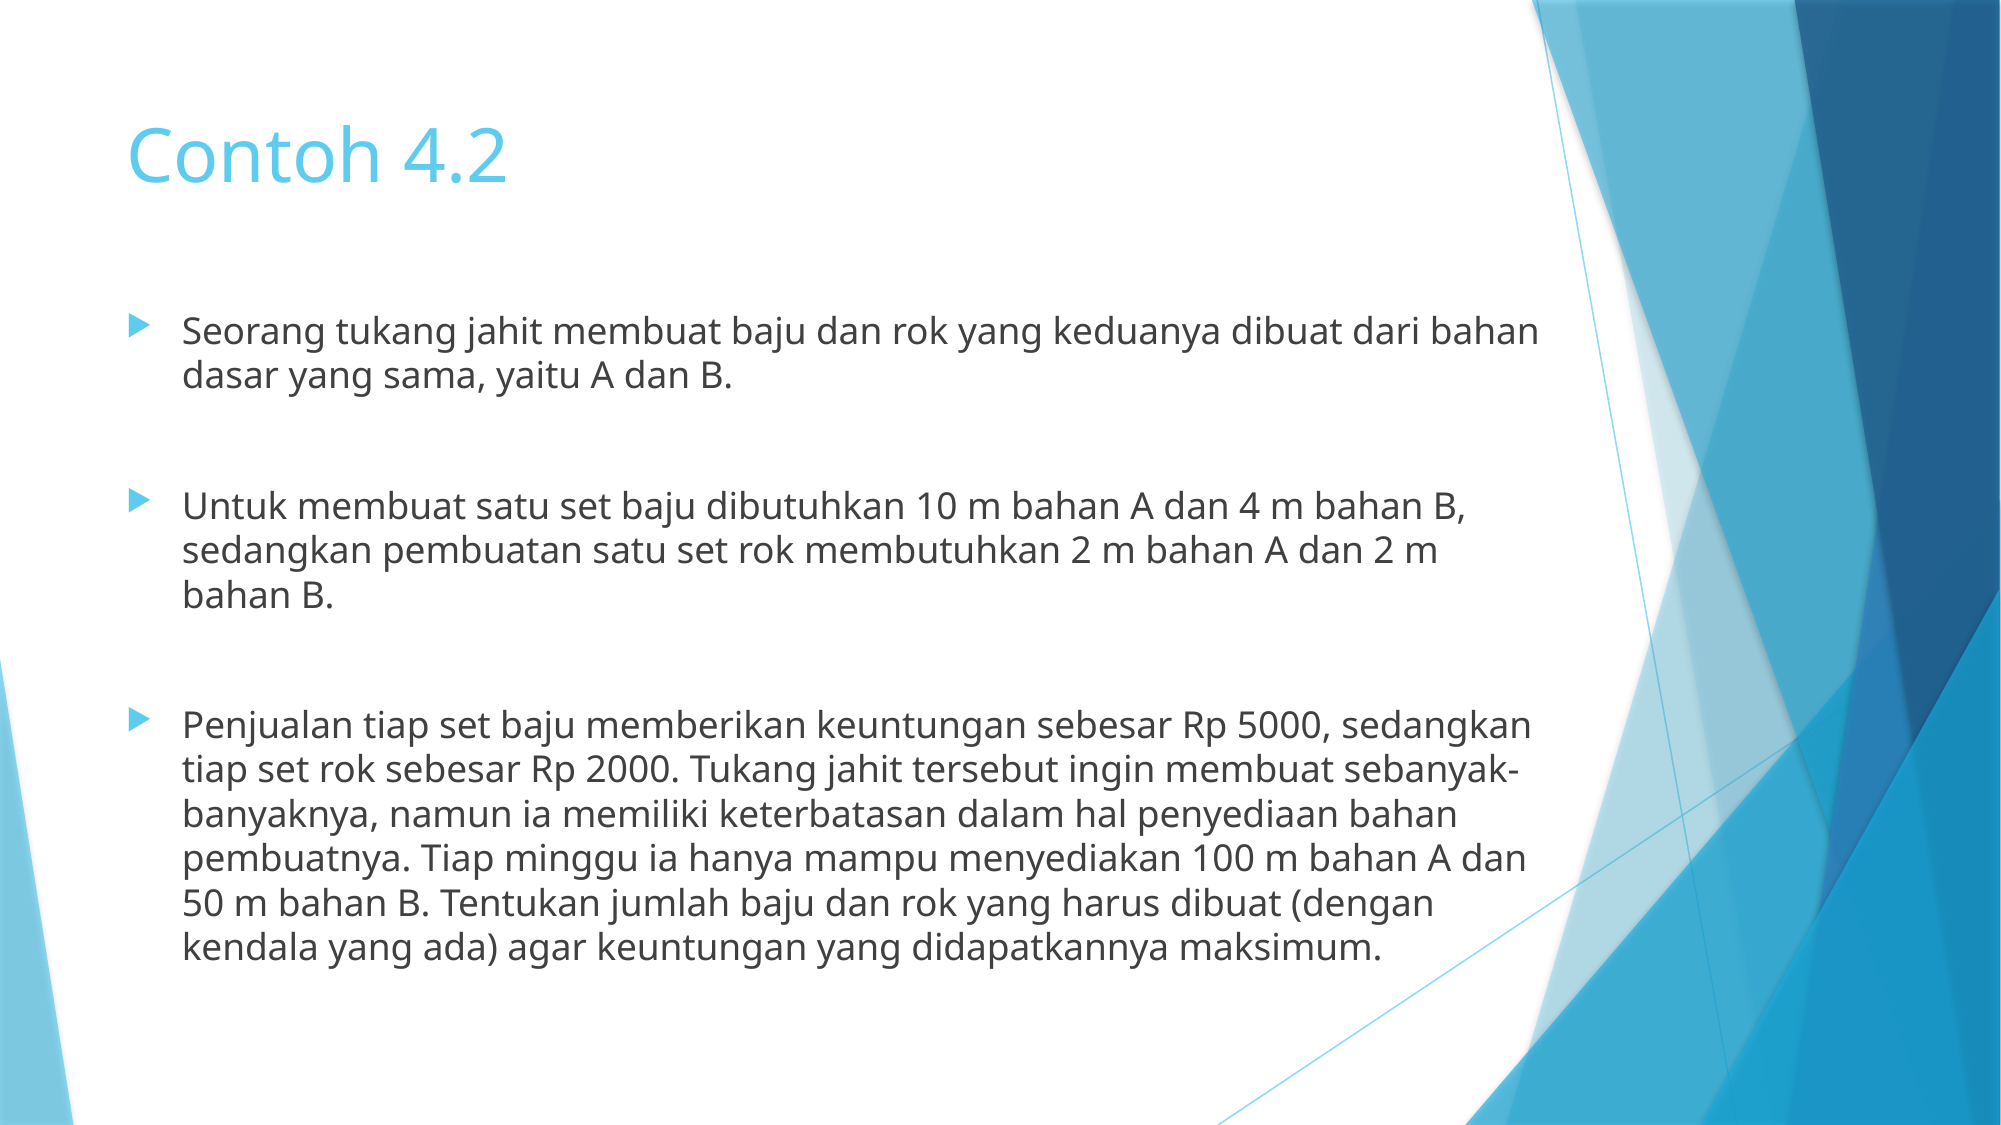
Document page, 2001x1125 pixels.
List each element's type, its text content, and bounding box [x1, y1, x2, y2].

title Contoh 4.2 [111, 99, 1522, 299]
list Seorang tukang jahit membuat baju dan rok yang keduanya dibuat dari bahan dasar yang sama, yaitu A dan B. Untuk membuat satu set baju dibutuhkan 10 m bahan A dan 4 m bahan B, sedangkan pembuatan satu set rok membutuhkan 2 m bahan A dan 2 m bahan B. Penjualan tiap set baju memberikan keuntungan sebesar Rp 5000, sedangkan tiap set rok sebesar Rp 2000. Tukang jahit tersebut ingin membuat sebanyak-banyaknya, namun ia memiliki keterbatasan dalam hal penyediaan bahan pembuatnya. Tiap minggu ia hanya mampu menyediakan 100 m bahan A dan 50 m bahan B. Tentukan jumlah baju dan rok yang harus dibuat (dengan kendala yang ada) agar keuntungan yang didapatkannya maksimum. [111, 299, 1563, 992]
